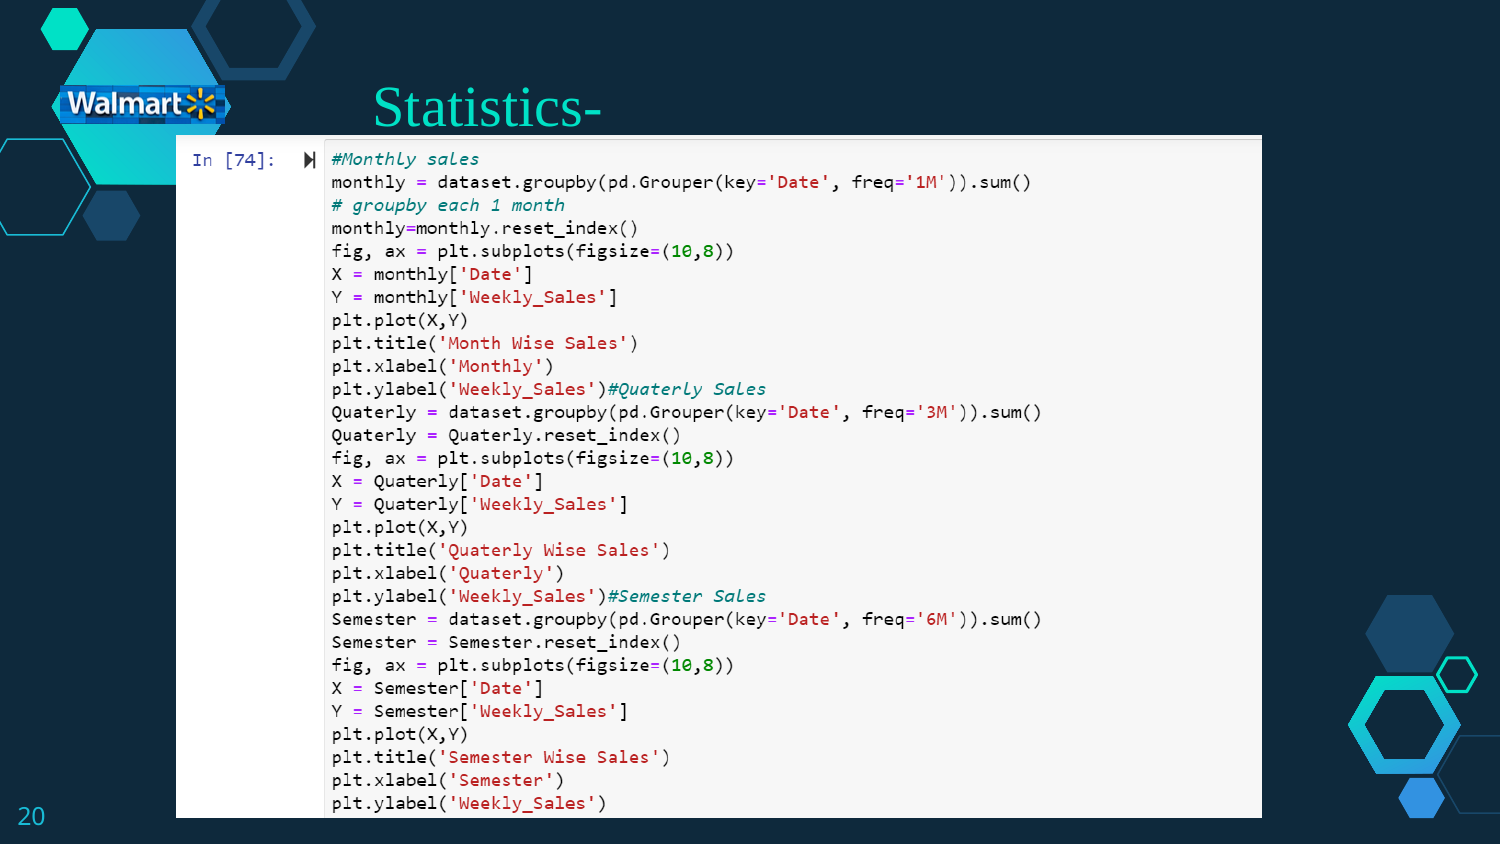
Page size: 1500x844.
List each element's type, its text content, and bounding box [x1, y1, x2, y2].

picture [59, 85, 226, 124]
slide_number 20 [2, 785, 93, 844]
text_box Statistics- [357, 60, 1103, 134]
picture [175, 135, 1262, 819]
